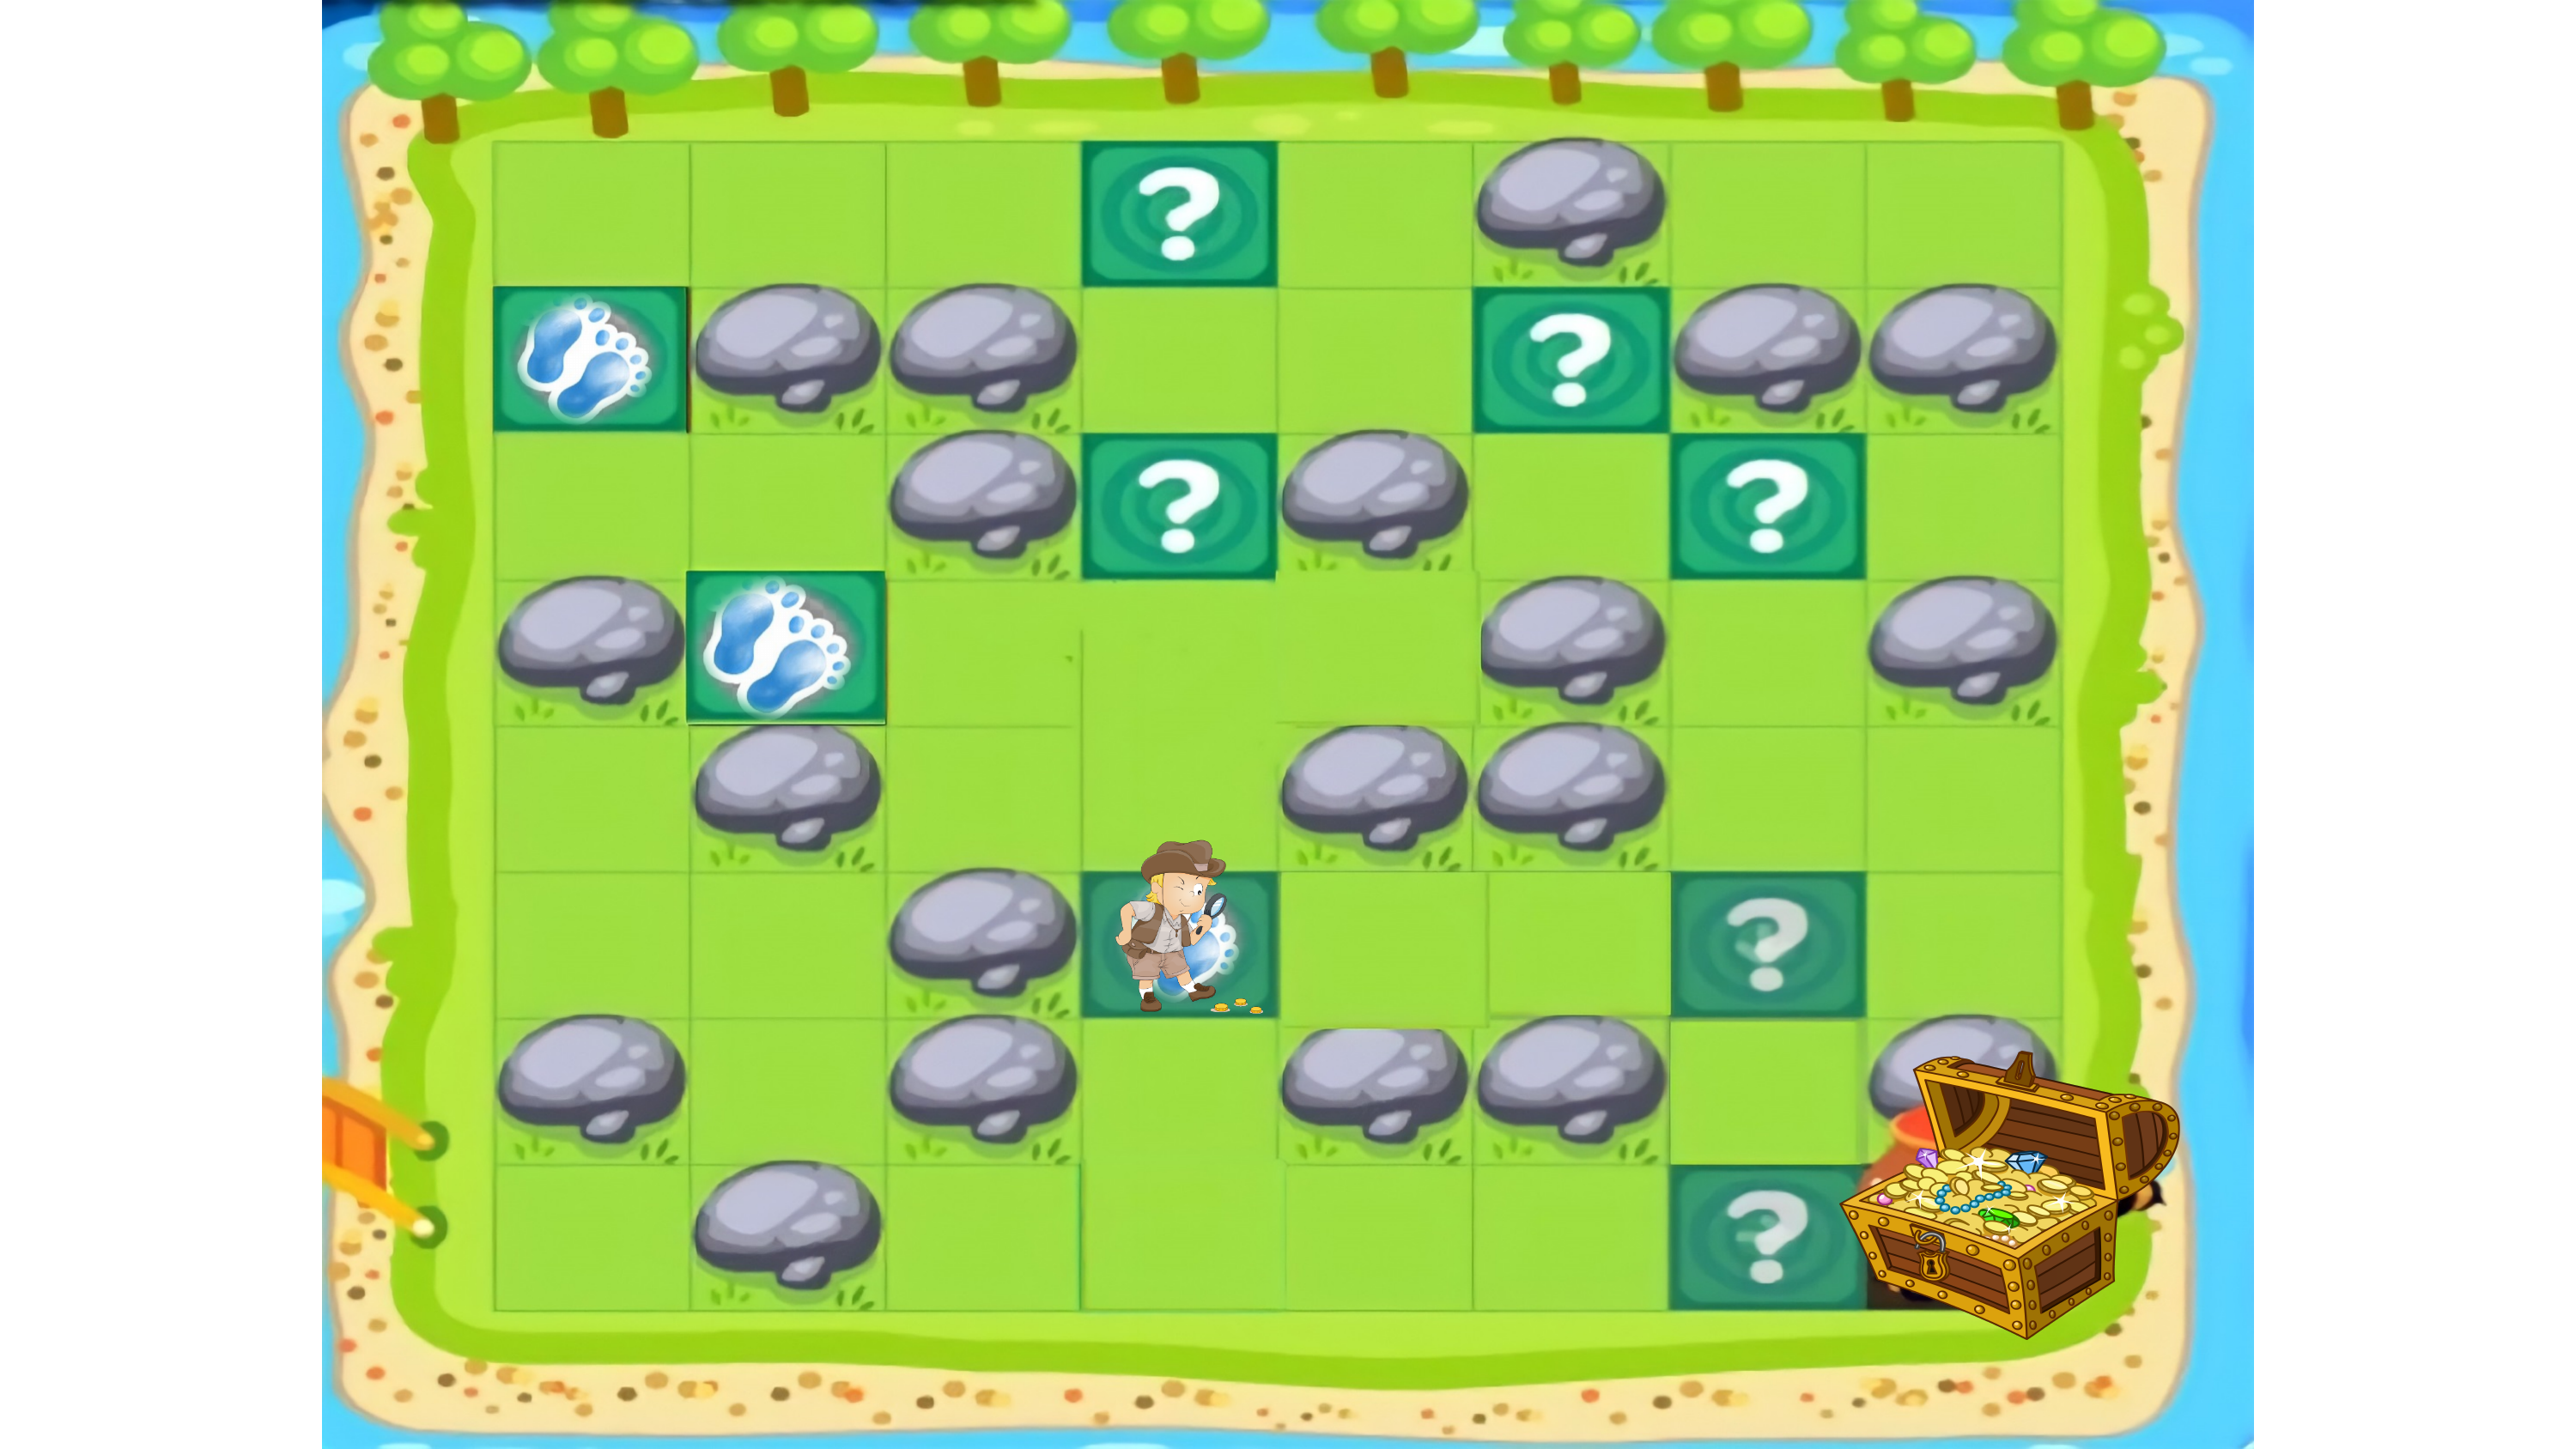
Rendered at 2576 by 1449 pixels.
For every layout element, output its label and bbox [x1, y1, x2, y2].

picture [321, 0, 2255, 1449]
